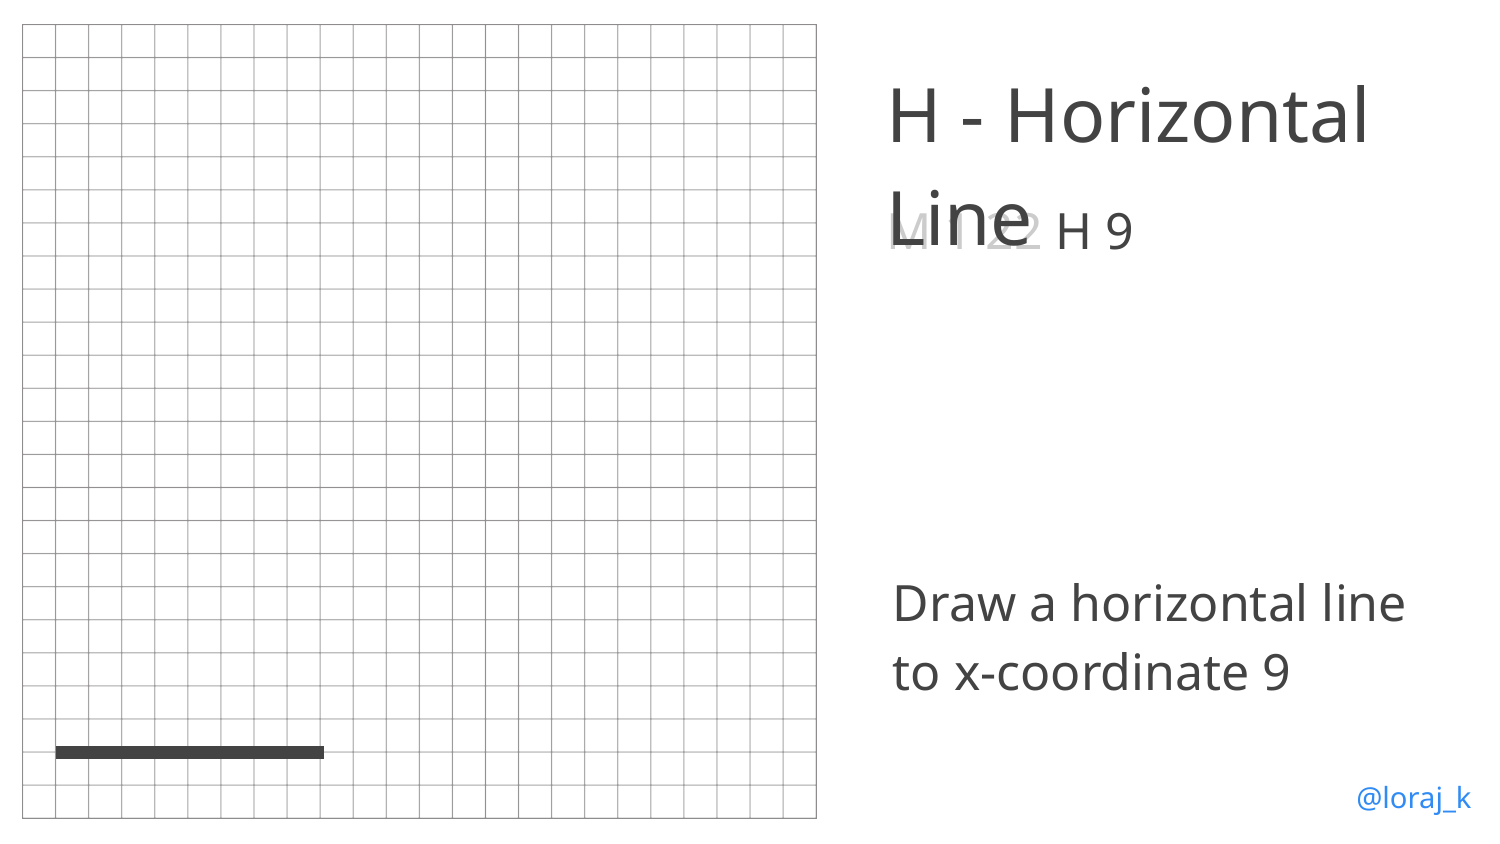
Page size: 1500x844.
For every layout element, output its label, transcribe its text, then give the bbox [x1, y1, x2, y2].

picture [22, 24, 817, 819]
text_box @loraj_k [1153, 765, 1487, 829]
text_box Draw a horizontal line to x-coordinate 9 [877, 547, 1455, 844]
text_box M 1 22 H 9 [871, 175, 1461, 431]
text_box H - Horizontal Line [871, 38, 1448, 153]
